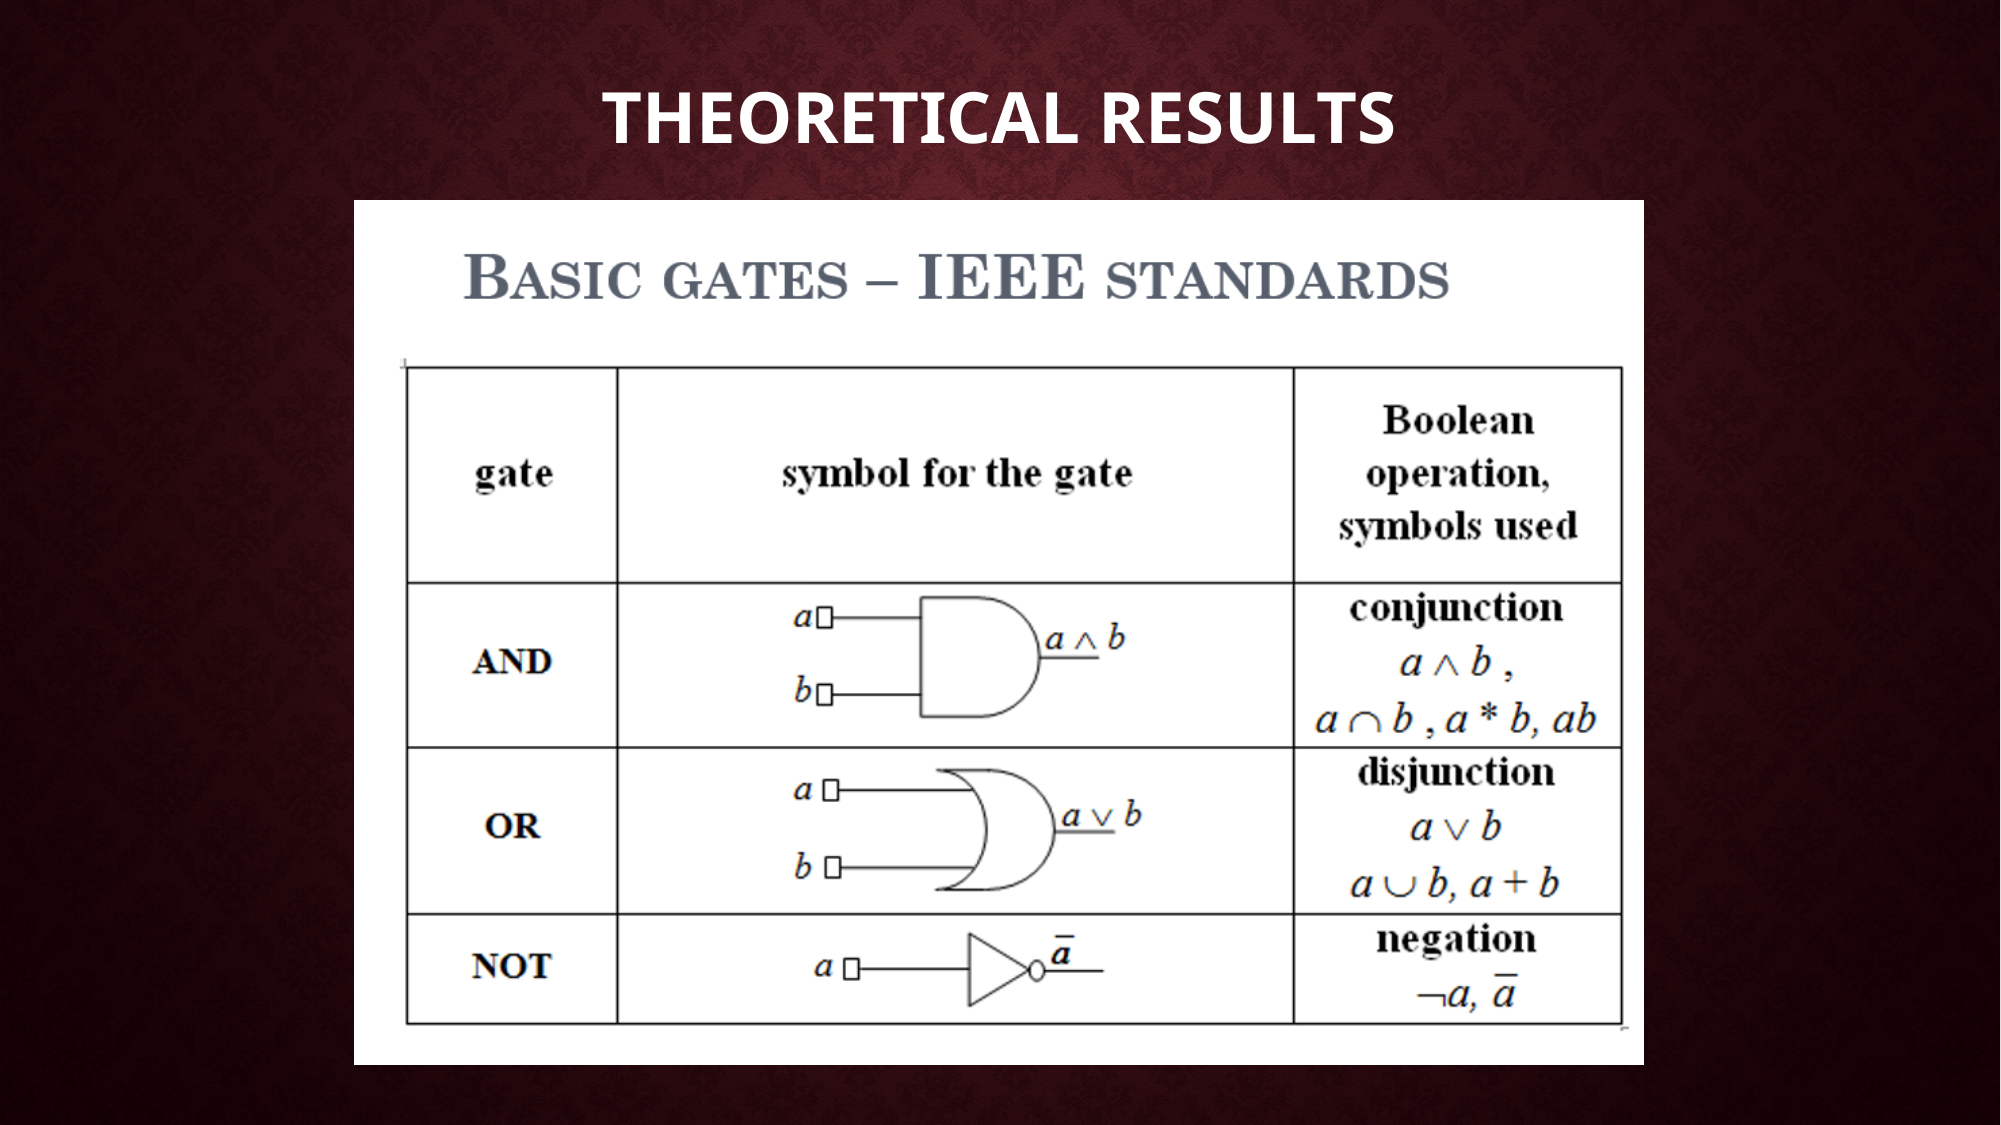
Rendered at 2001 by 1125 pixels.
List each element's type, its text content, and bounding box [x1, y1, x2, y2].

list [353, 200, 1645, 1066]
title Theoretical results [149, 12, 1849, 230]
